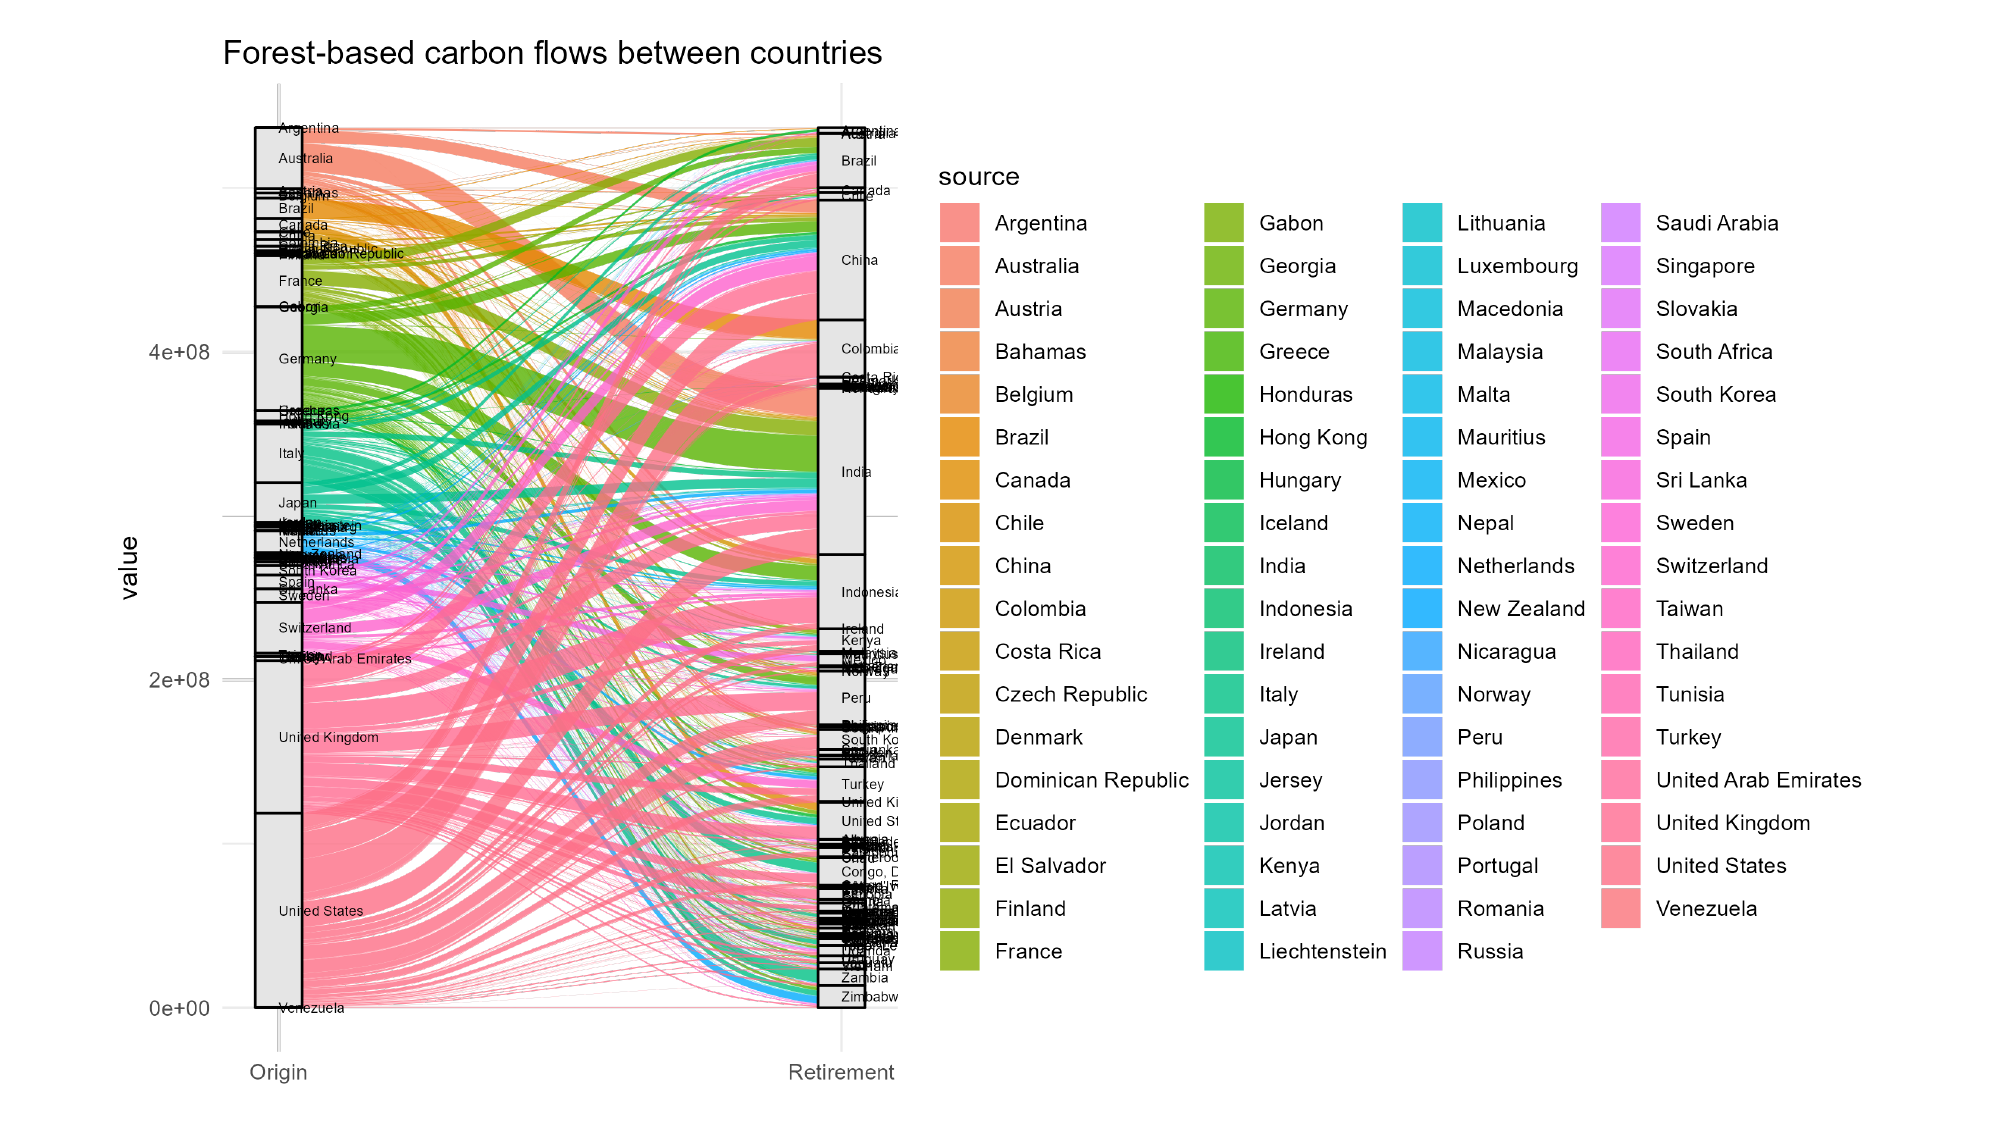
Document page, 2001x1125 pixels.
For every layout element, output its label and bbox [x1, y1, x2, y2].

picture [104, 25, 1890, 1098]
